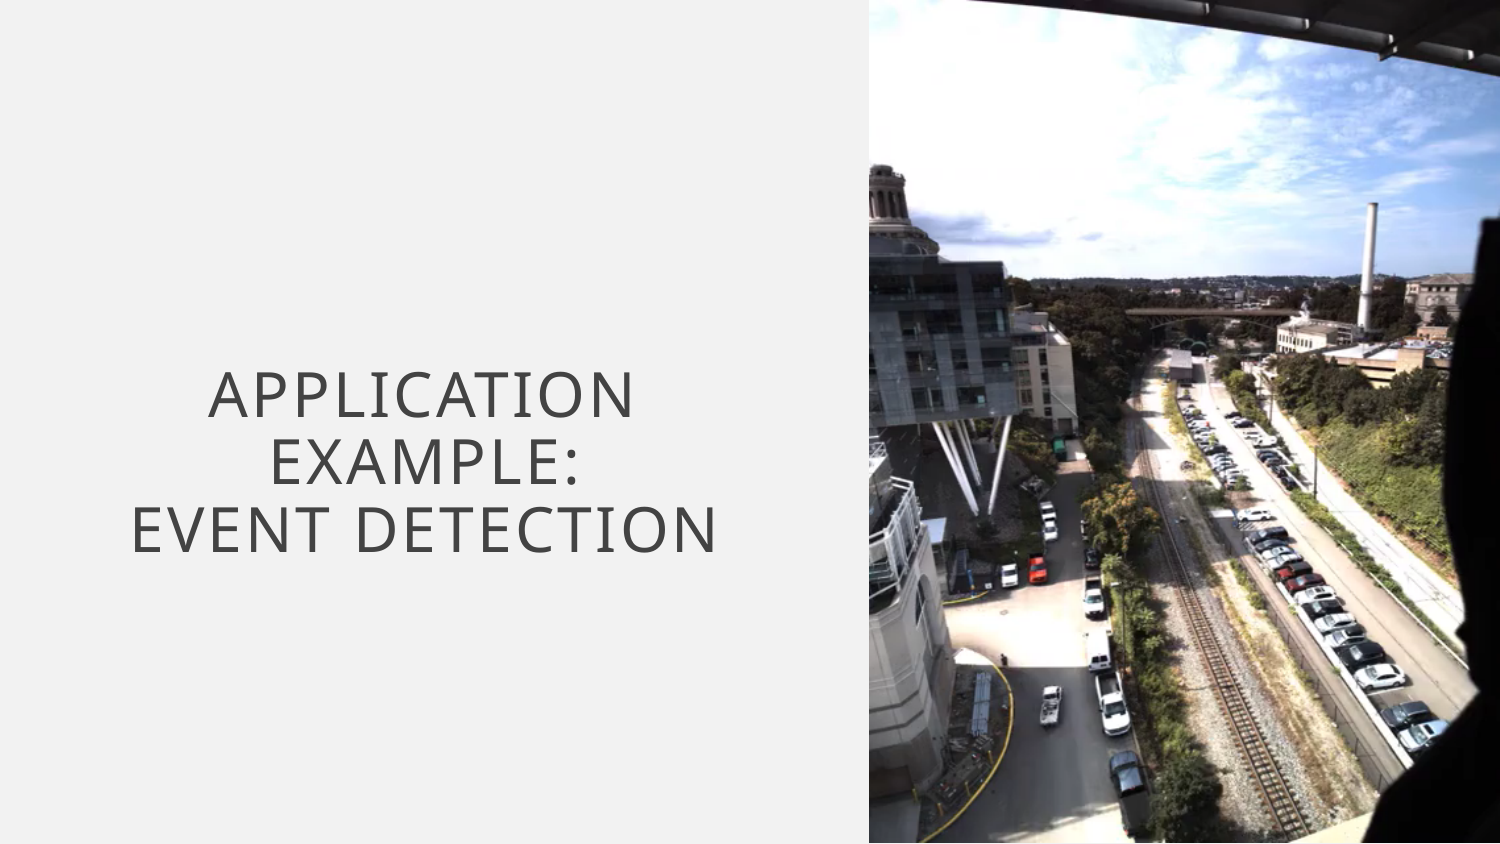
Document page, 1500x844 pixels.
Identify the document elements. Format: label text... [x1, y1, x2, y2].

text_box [868, 0, 1500, 844]
text_box Application example: Event detection [55, 348, 794, 465]
